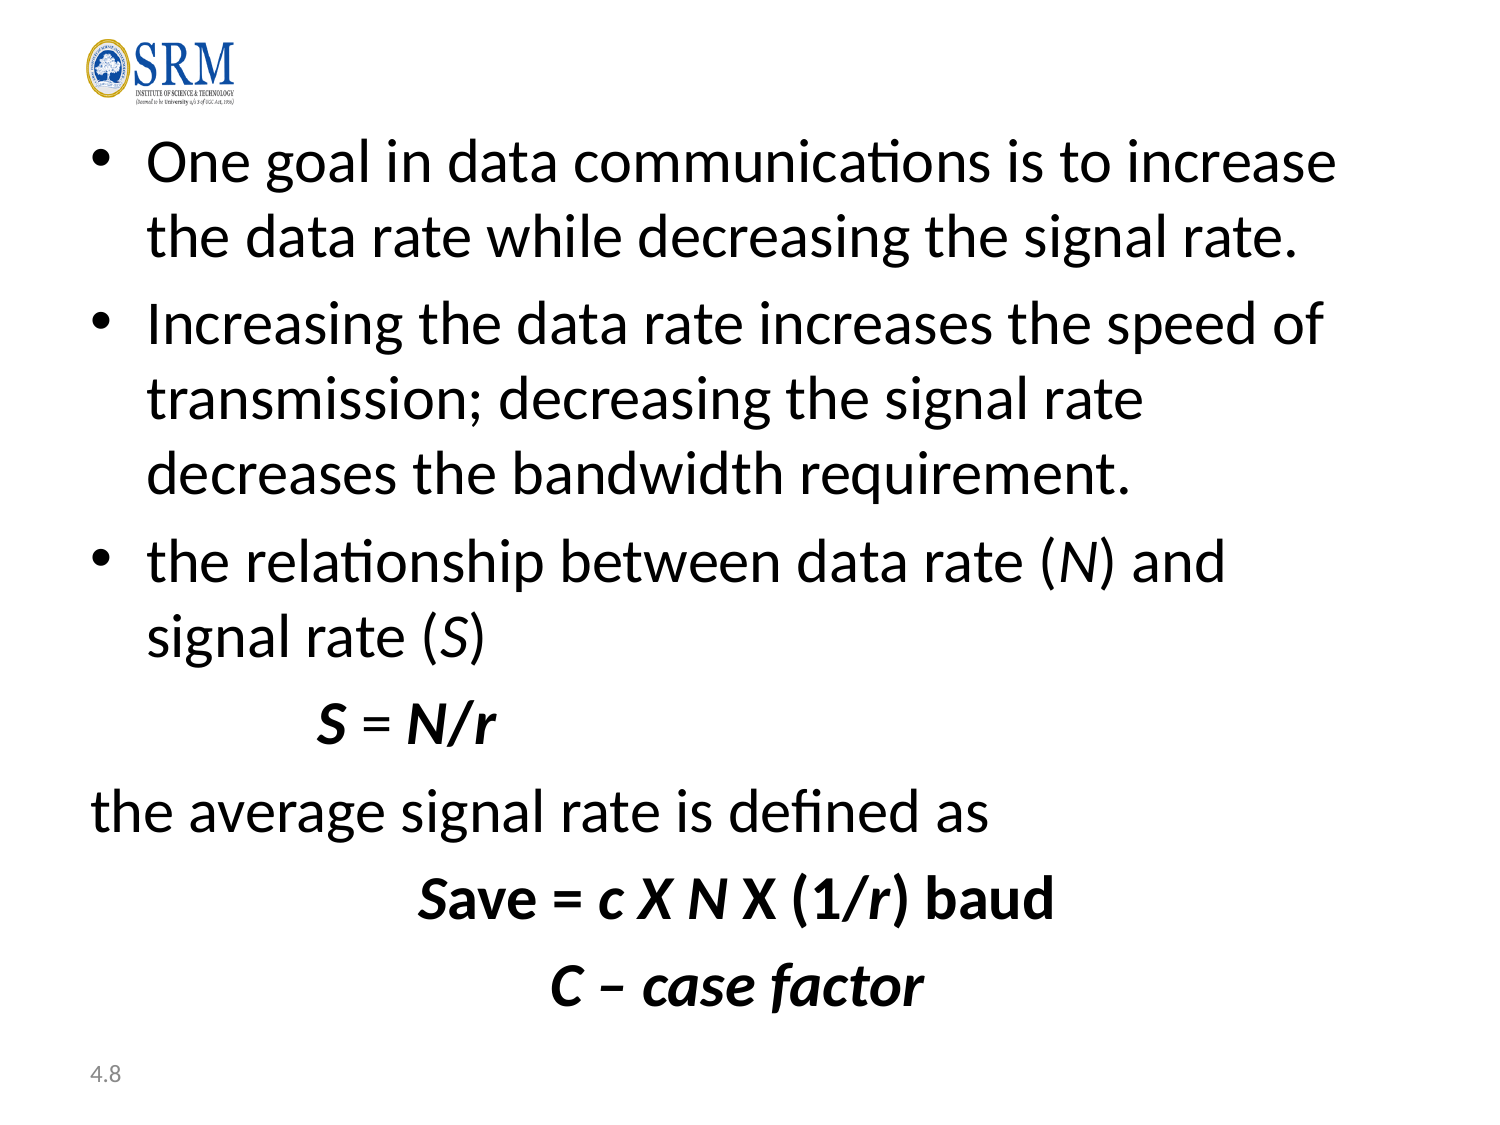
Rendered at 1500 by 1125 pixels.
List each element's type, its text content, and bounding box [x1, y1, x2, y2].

picture [84, 26, 238, 114]
slide_number 4.‹#› [75, 1042, 425, 1103]
list One goal in data communications is to increase the data rate while decreasing the signal rate. Increasing the data rate increases the speed of transmission; decreasing the signal rate decreases the bandwidth requirement. the relationship between data rate (N) and signal rate (S) S = N/r the average signal rate is defined as Save = c X N X (1/r) baud C – case factor [75, 24, 1400, 1100]
